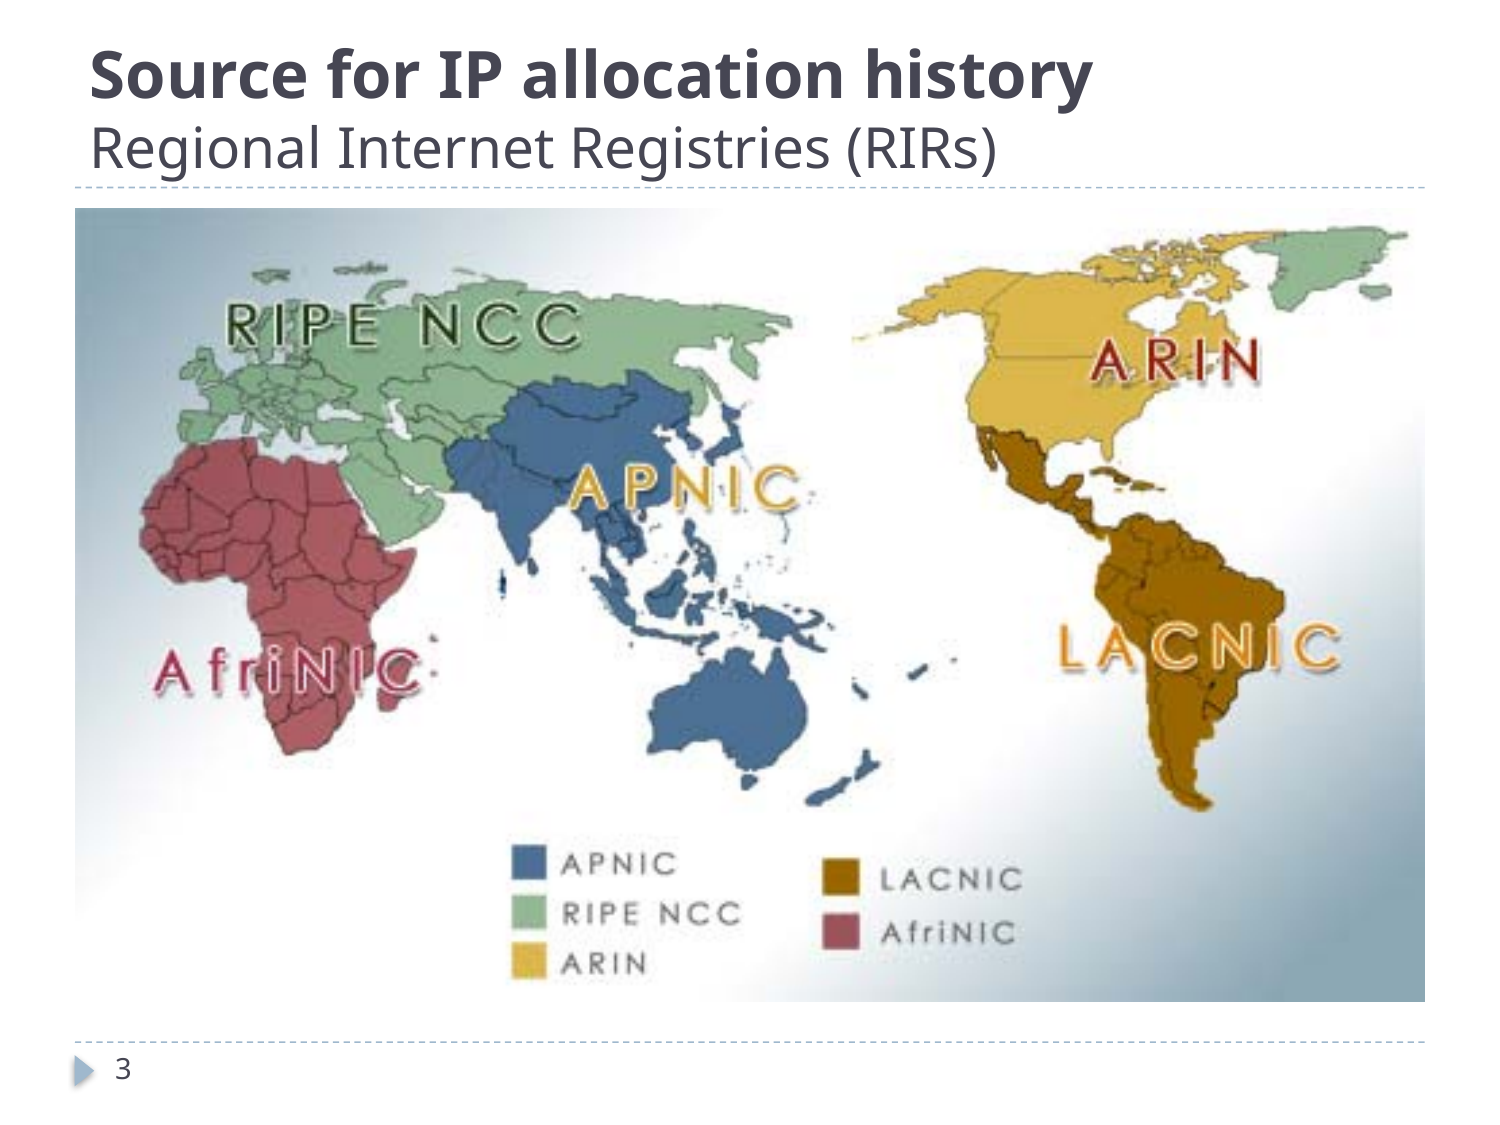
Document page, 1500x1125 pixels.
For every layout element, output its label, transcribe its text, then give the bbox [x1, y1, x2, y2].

slide_number 3 [100, 1042, 426, 1103]
title Source for IP allocation history Regional Internet Registries (RIRs) [75, 24, 1425, 188]
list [74, 199, 1426, 1011]
